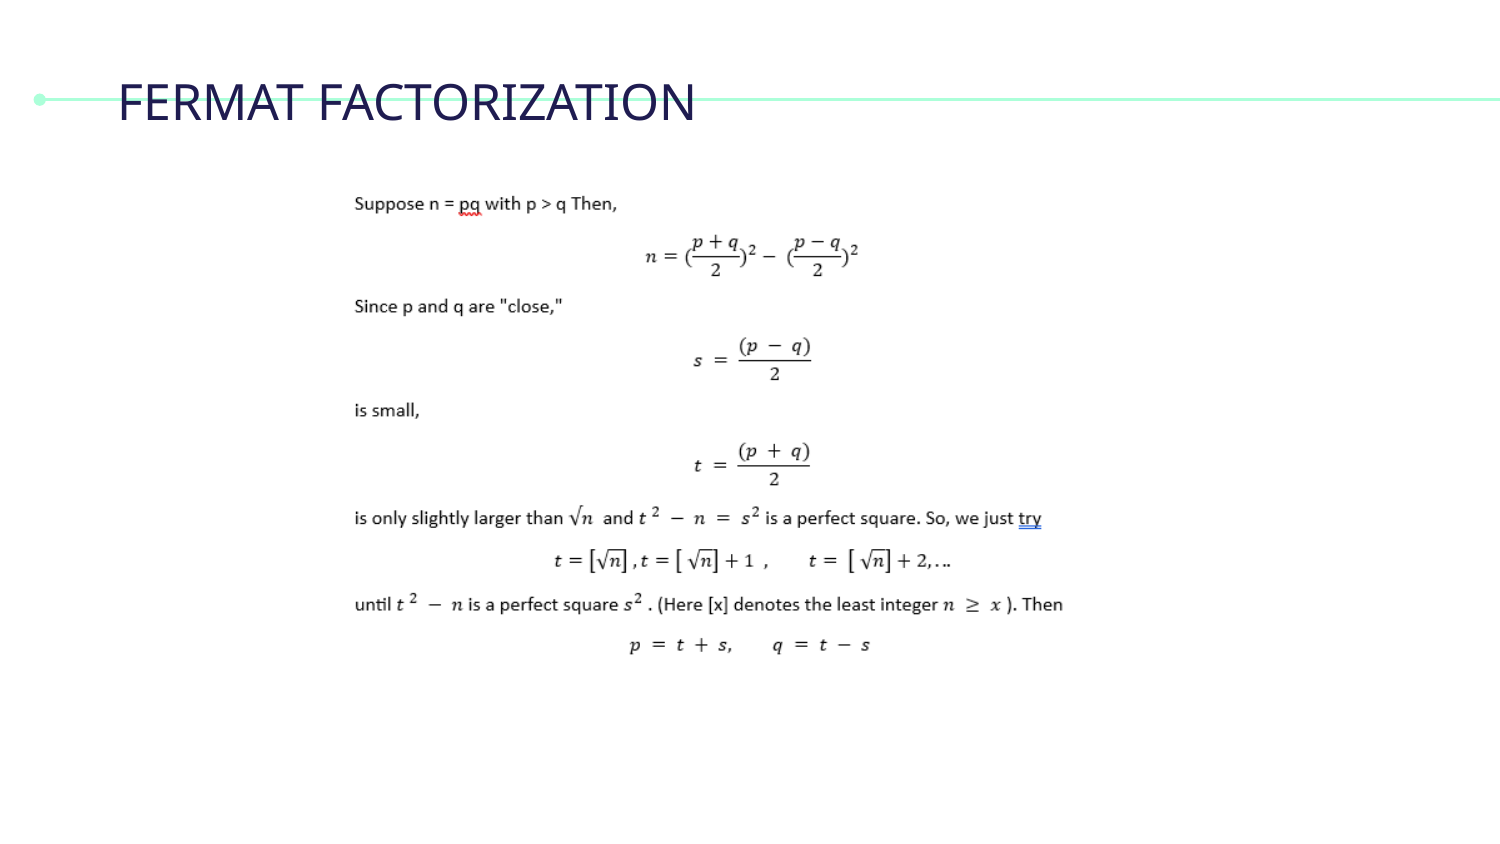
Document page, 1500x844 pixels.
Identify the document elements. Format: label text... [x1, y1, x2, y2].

picture [335, 176, 1164, 668]
title FERMAT FACTORIZATION [102, 55, 1101, 144]
